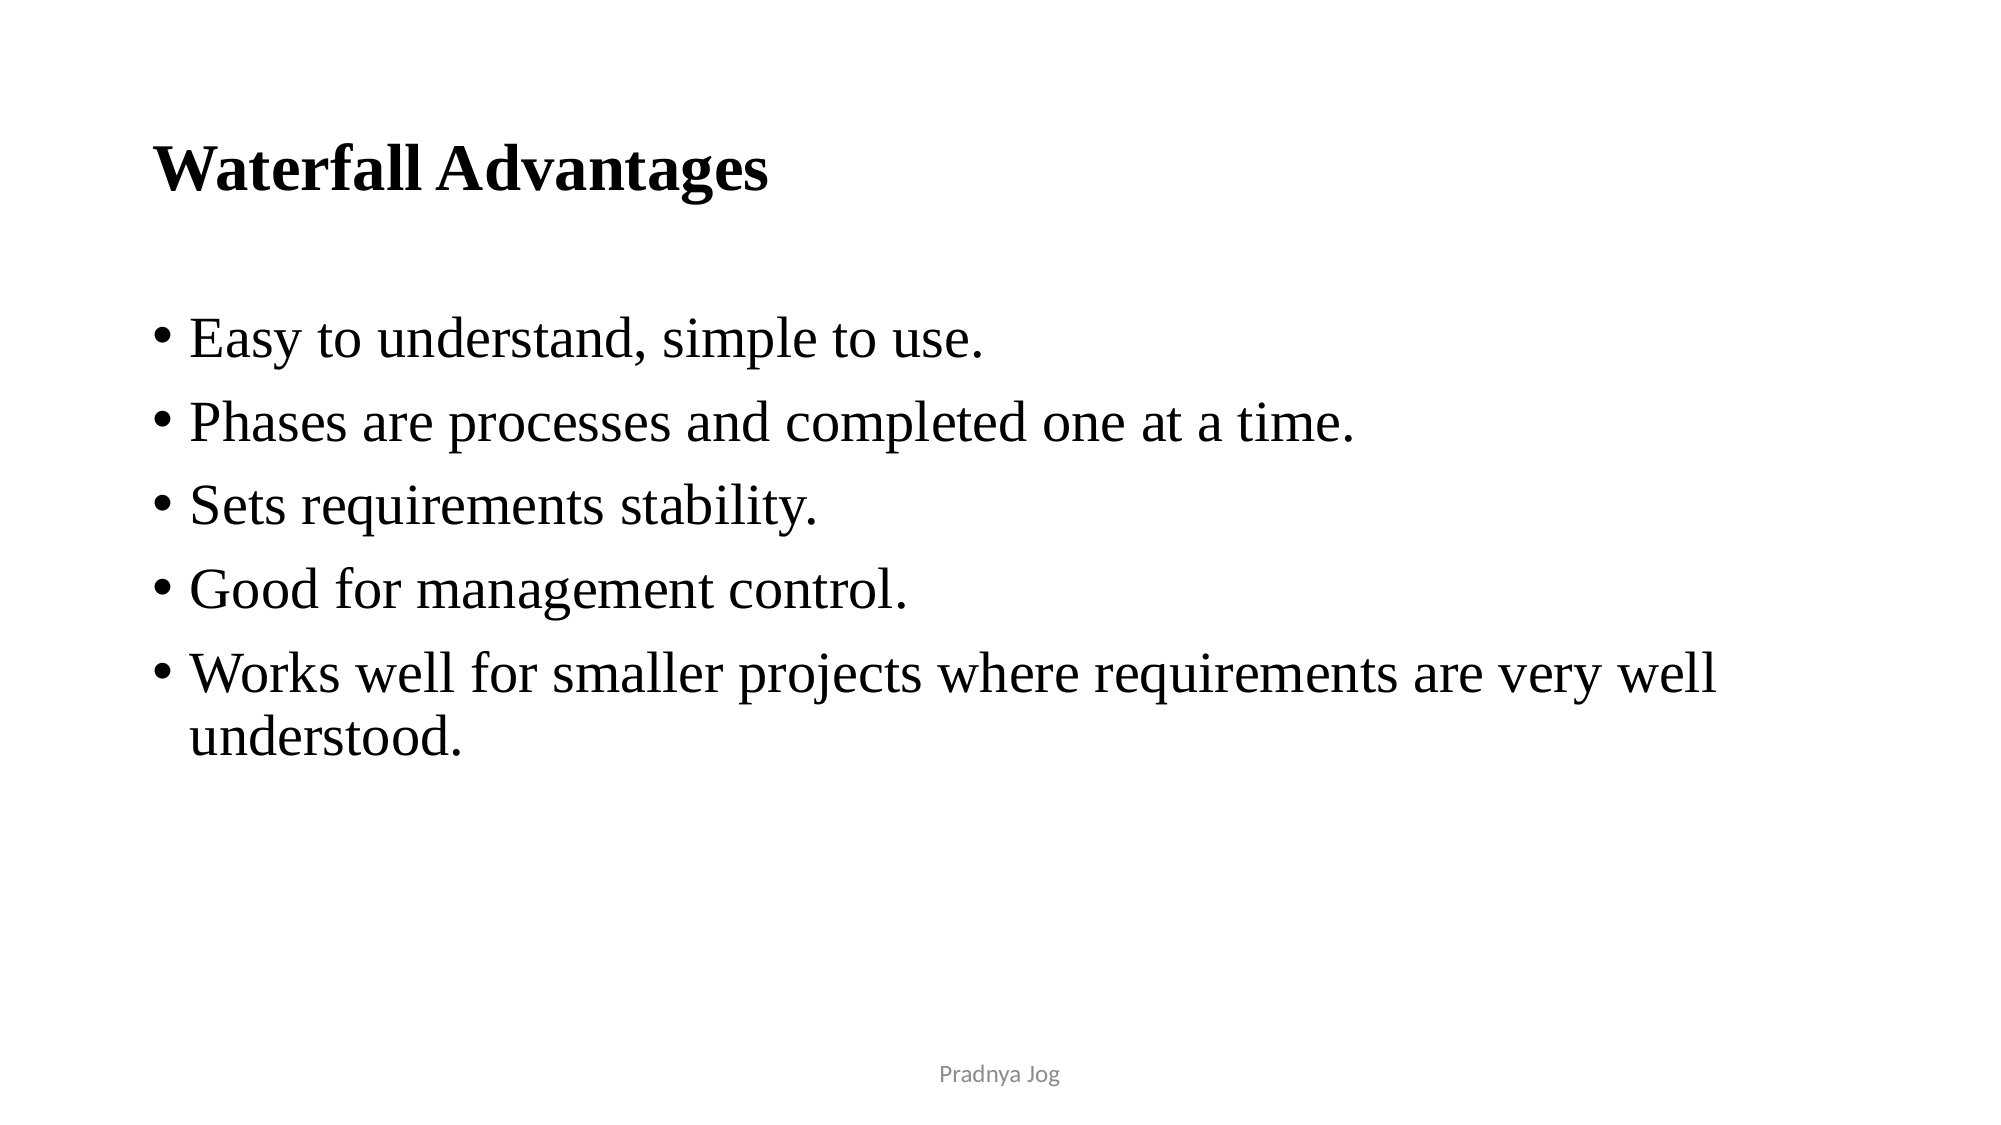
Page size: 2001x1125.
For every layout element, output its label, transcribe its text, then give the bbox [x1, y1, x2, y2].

title Waterfall Advantages [137, 59, 1863, 278]
list Easy to understand, simple to use. Phases are processes and completed one at a time. Sets requirements stability. Good for management control. Works well for smaller projects where requirements are very well understood. [137, 299, 1863, 1014]
footer Pradnya Jog [662, 1042, 1338, 1103]
